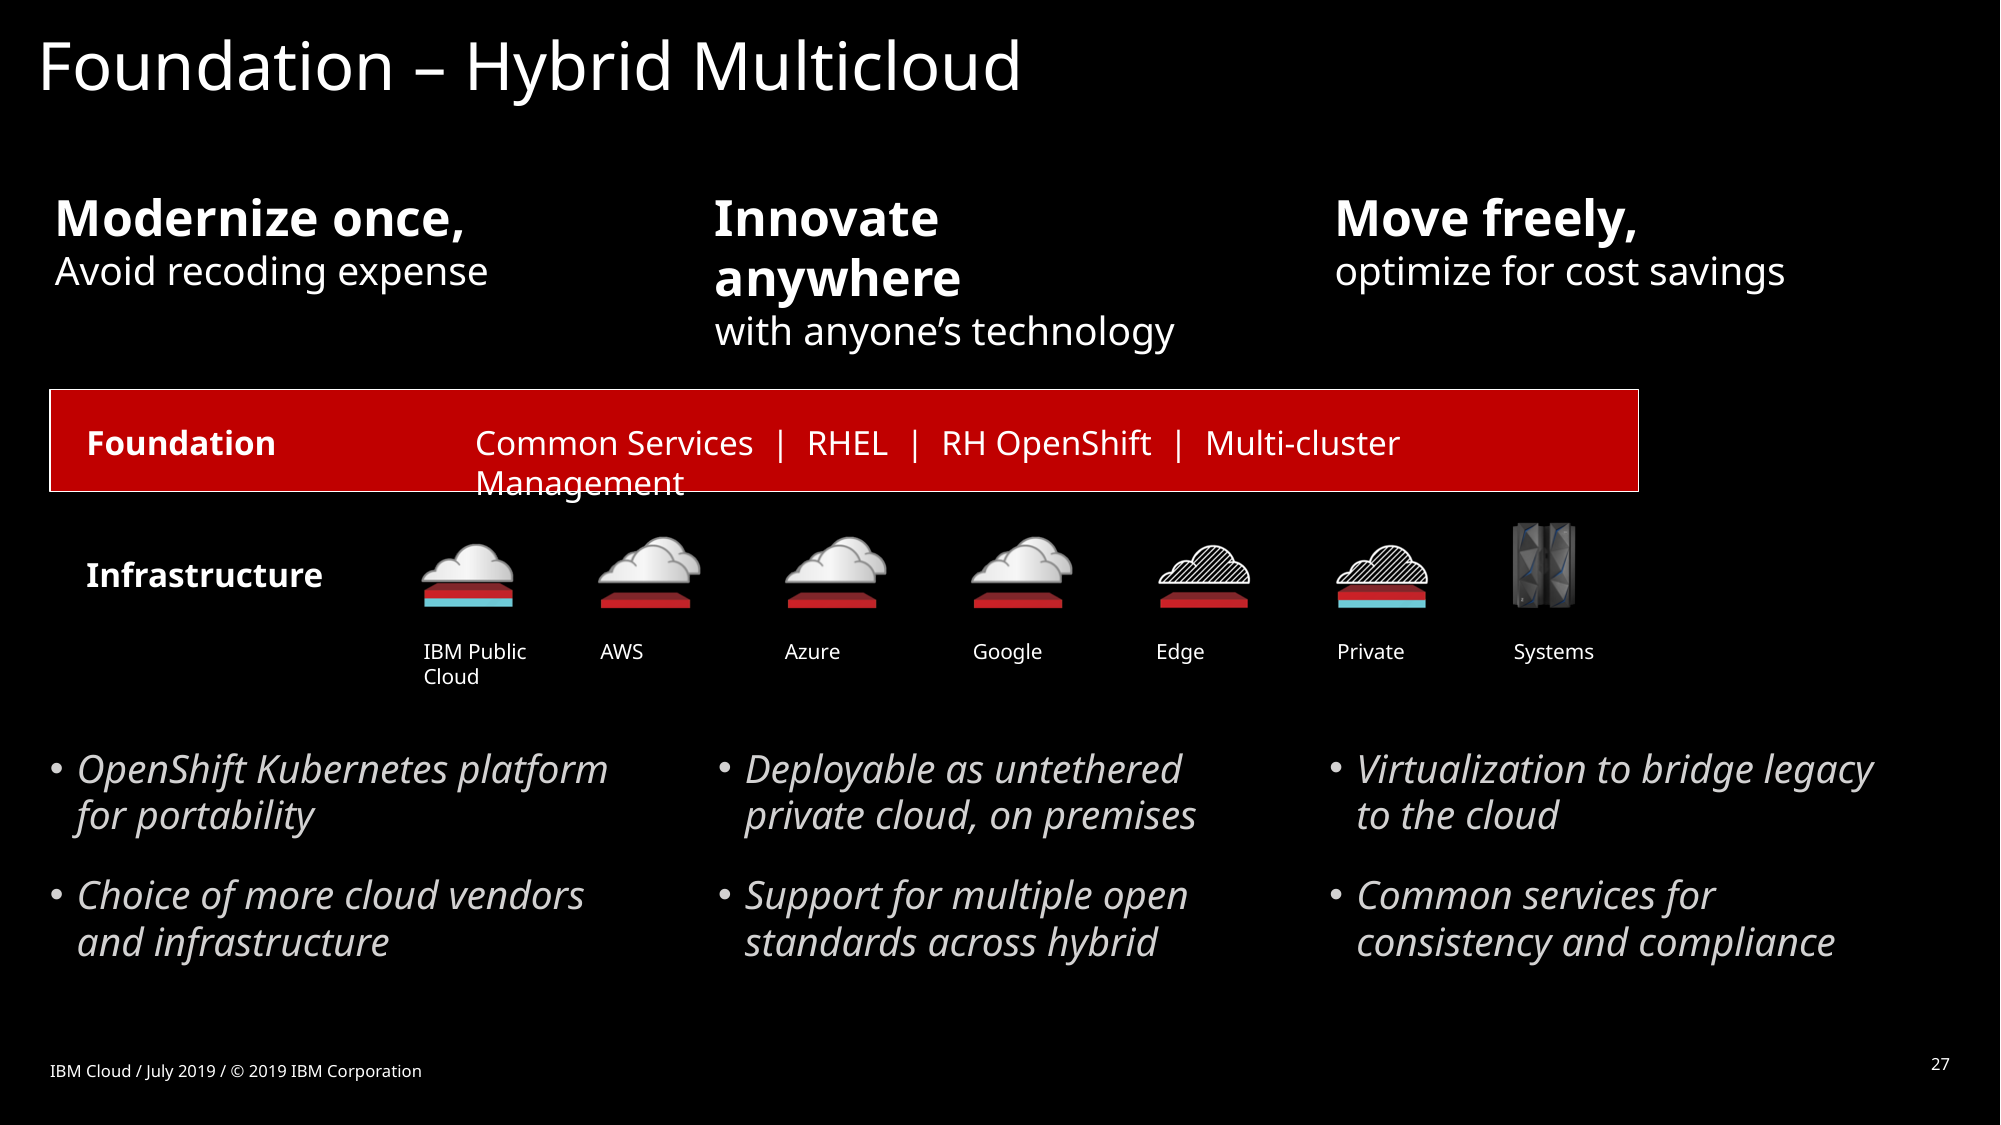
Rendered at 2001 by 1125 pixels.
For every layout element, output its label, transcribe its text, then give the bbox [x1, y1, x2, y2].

picture [968, 536, 1074, 611]
text_box Deployable as untethered private cloud, on premises Support for multiple open standards across hybrid [703, 736, 1279, 972]
picture [596, 536, 702, 611]
title Foundation – Hybrid Multicloud [0, 0, 2000, 155]
text_box Private [1337, 638, 1447, 695]
text_box Move freely, optimize for cost savings [1314, 176, 1886, 318]
text_box 27 [1550, 1047, 1950, 1084]
picture [1333, 543, 1430, 611]
text_box Common Services | RHEL | RH OpenShift | Multi-cluster Management [475, 415, 1614, 475]
text_box Virtualization to bridge legacy to the cloud Common services for consistency and compliance [1314, 736, 1921, 972]
picture [1154, 543, 1252, 611]
text_box Google [972, 638, 1083, 695]
text_box Foundation [86, 415, 475, 461]
text_box Modernize once, Avoid recoding expense [35, 176, 625, 305]
text_box AWS [600, 638, 710, 695]
text_box OpenShift Kubernetes platform for portability Choice of more cloud vendors and infrastructure [35, 736, 659, 1052]
footer IBM Cloud / July 2019 / © 2019 IBM Corporation [50, 1055, 1450, 1086]
text_box Azure [784, 638, 895, 695]
text_box Edge [1156, 638, 1266, 695]
picture [1511, 516, 1577, 614]
text_box Infrastructure [86, 546, 342, 609]
picture [419, 543, 516, 611]
text_box [50, 389, 1639, 492]
text_box Innovate anywhere with anyone’s technology [694, 176, 1210, 305]
text_box IBM Public Cloud [423, 638, 534, 695]
text_box Systems [1513, 638, 1639, 695]
picture [782, 536, 888, 611]
